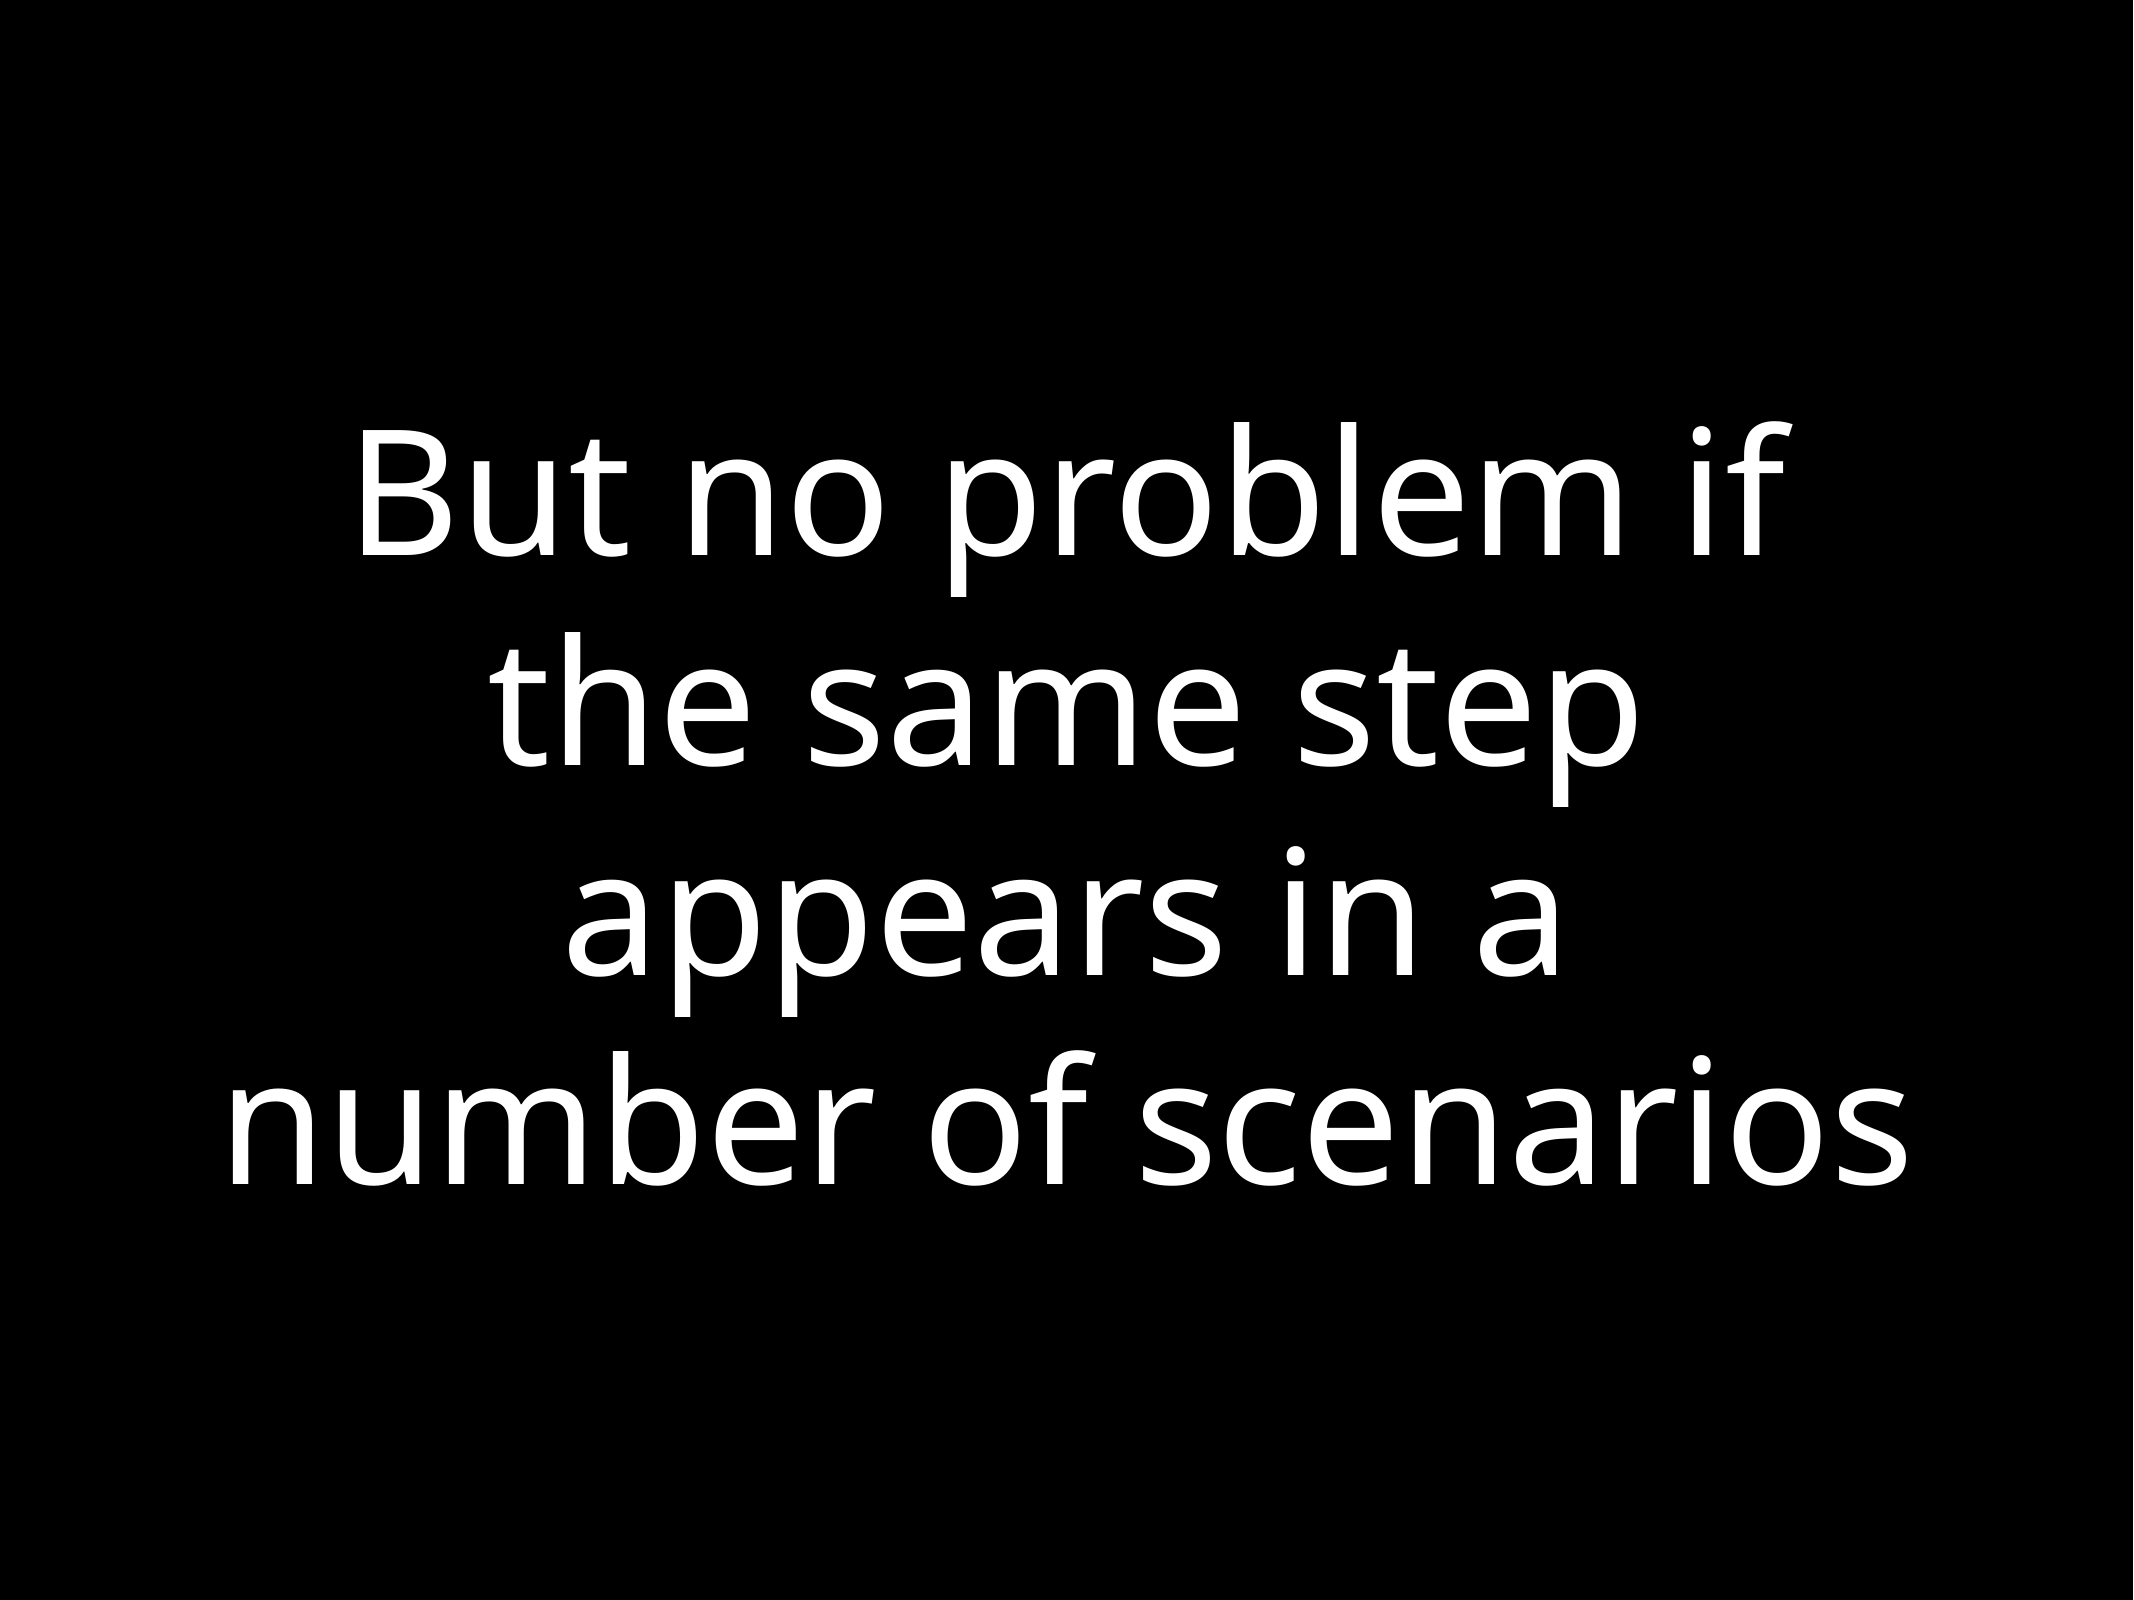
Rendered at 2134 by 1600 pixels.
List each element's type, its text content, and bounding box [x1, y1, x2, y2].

title But no problem if the same step appears in a number of scenarios [207, 486, 1926, 1113]
